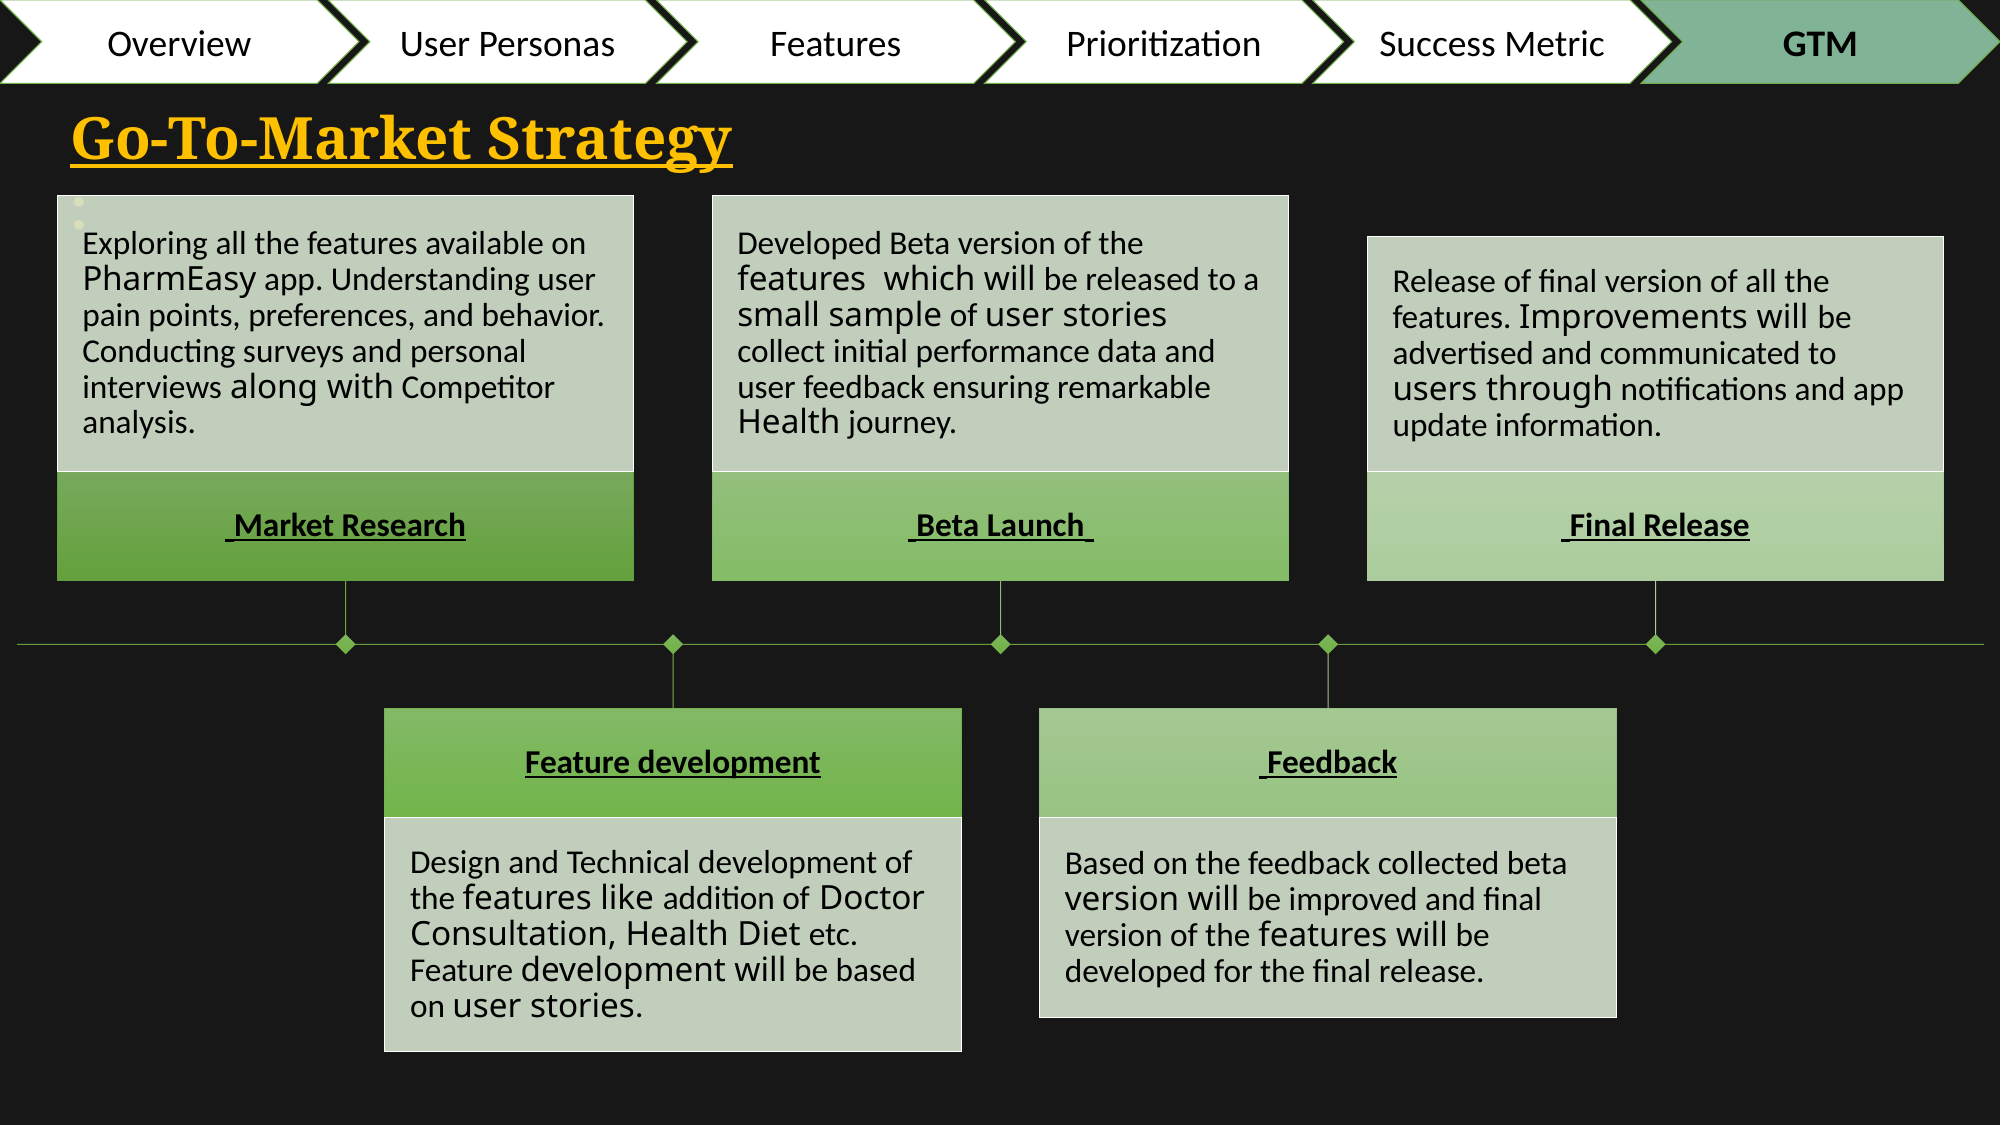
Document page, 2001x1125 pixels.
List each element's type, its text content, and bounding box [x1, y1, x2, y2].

text_box Go-To-Market Strategy : [55, 93, 762, 188]
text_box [17, 188, 1985, 1101]
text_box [0, 0, 2000, 84]
